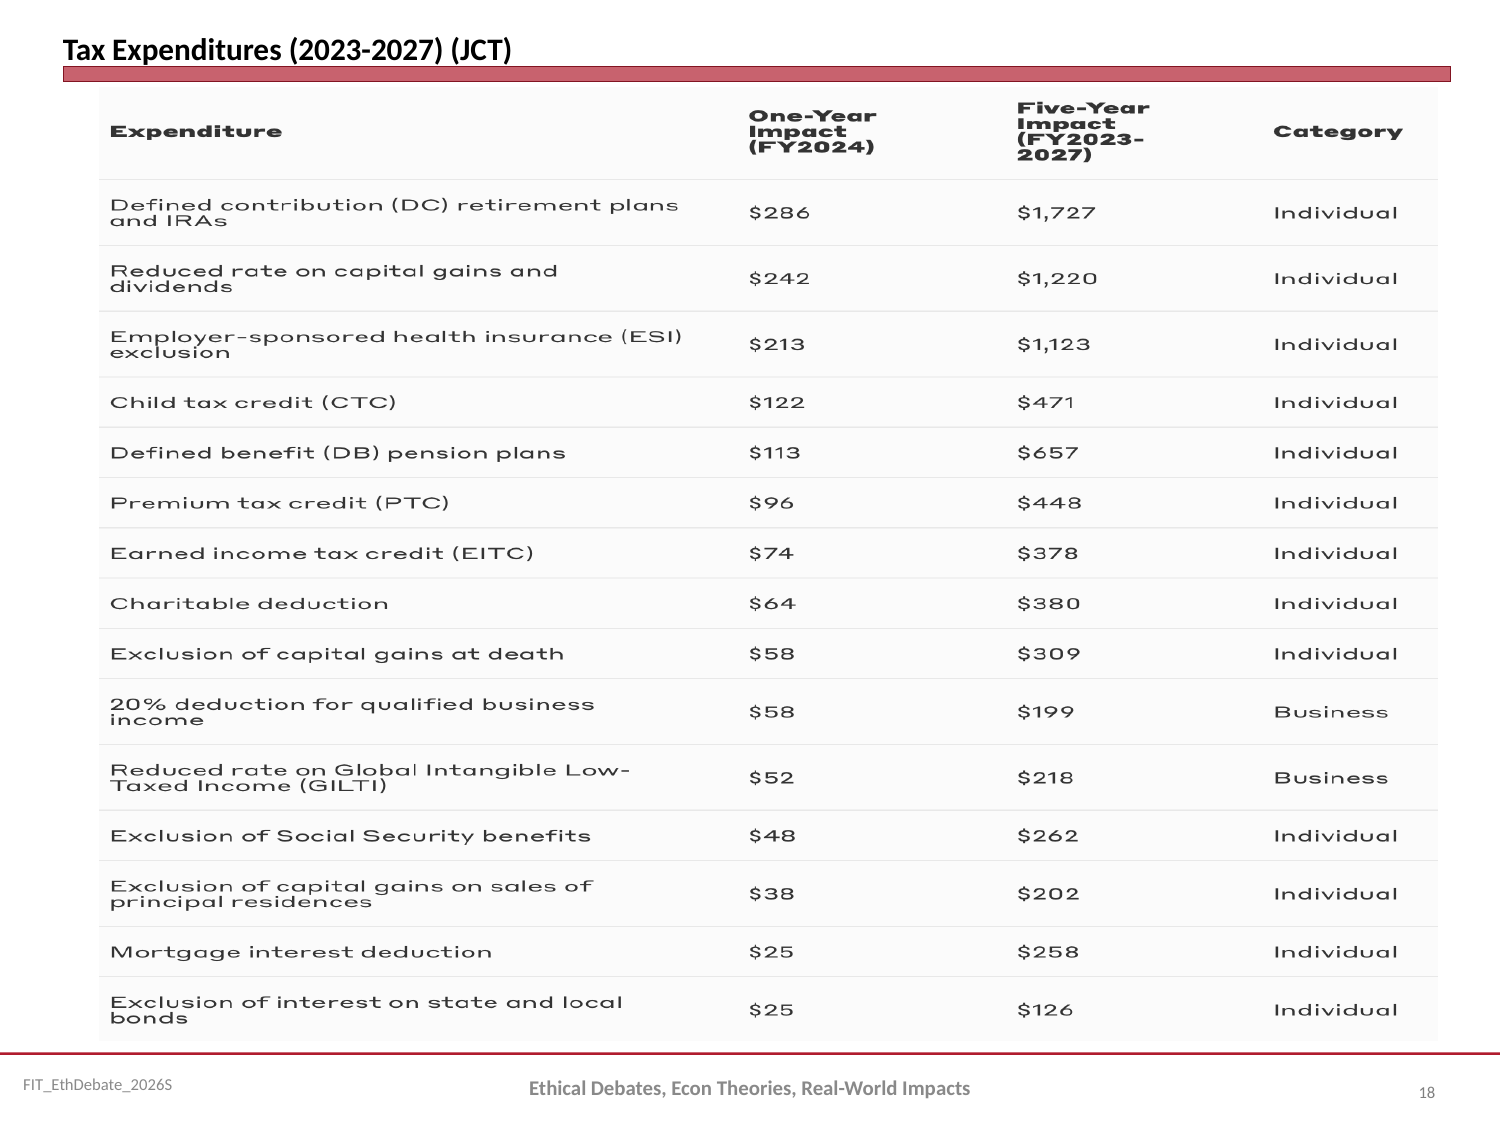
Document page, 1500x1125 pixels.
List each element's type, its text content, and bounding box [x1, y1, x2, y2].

slide_number 18 [1375, 1061, 1451, 1122]
footer Ethical Debates, Econ Theories, Real-World Impacts [512, 1056, 988, 1117]
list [99, 87, 1438, 1042]
title Tax Expenditures (2023-2027) (JCT) [62, 6, 1451, 67]
